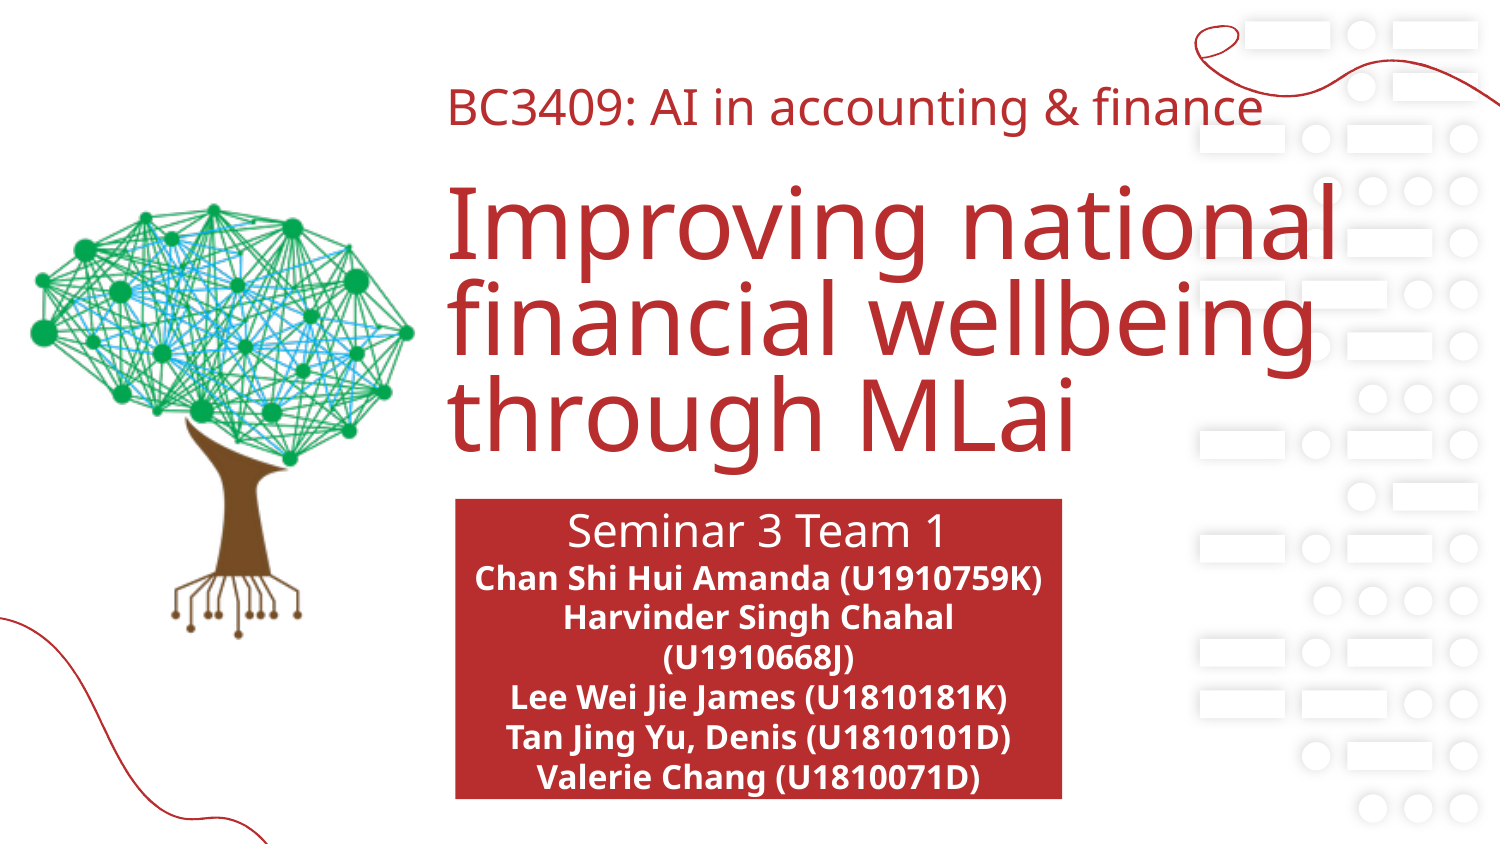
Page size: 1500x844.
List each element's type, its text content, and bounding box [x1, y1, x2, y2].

subtitle Seminar 3 Team 1 Chan Shi Hui Amanda (U1910759K) Harvinder Singh Chahal (U1910668J) Lee Wei Jie James (U1810181K) Tan Jing Yu, Denis (U1810101D) Valerie Chang (U1810071D) [455, 498, 1063, 800]
picture [0, 198, 446, 645]
title BC3409: AI in accounting & finance Improving national financial wellbeing through MLai [431, 80, 1383, 526]
